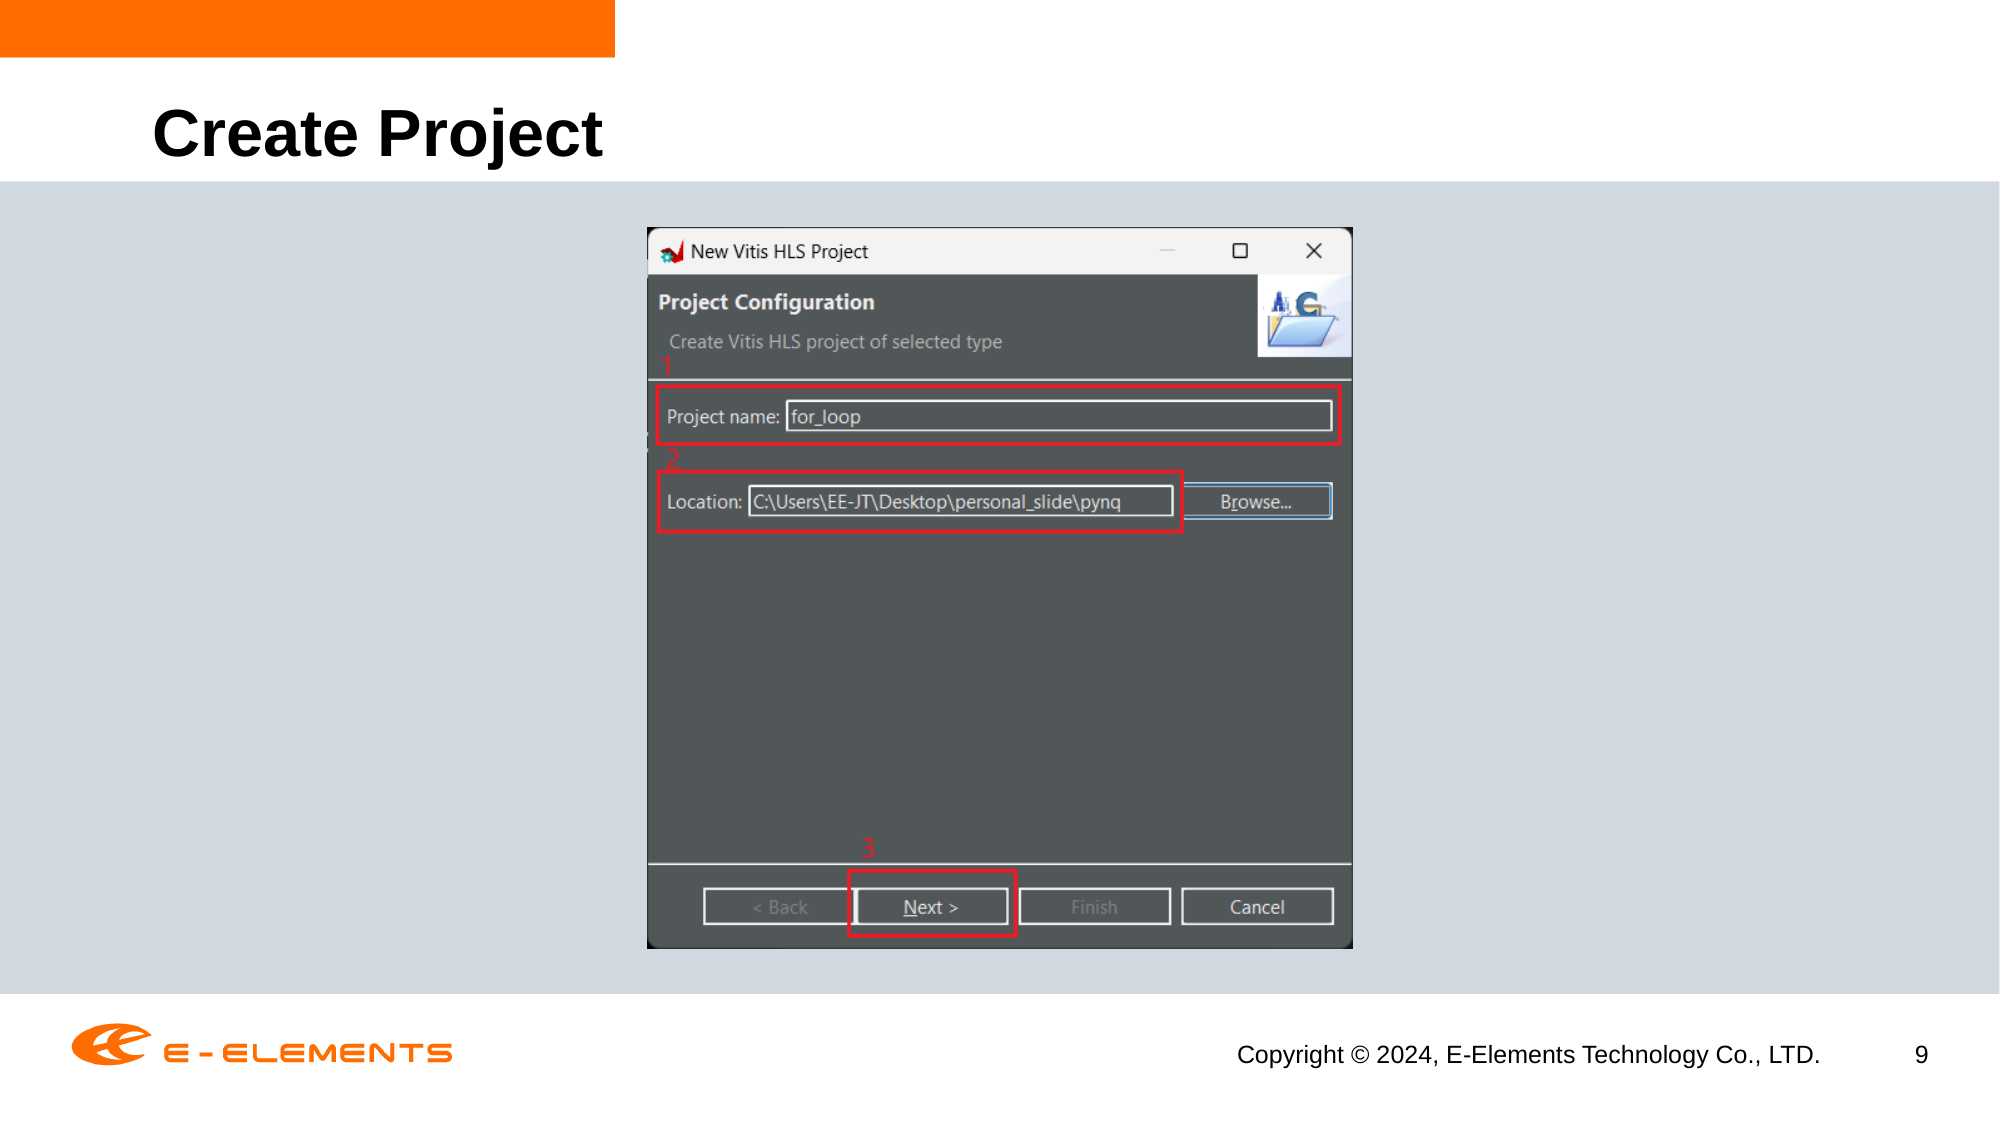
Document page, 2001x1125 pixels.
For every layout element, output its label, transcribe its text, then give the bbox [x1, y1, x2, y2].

picture [0, 0, 2001, 1125]
text_box Create Project [137, 81, 1863, 179]
picture [646, 226, 1353, 949]
text_box Copyright © 2024, E-Elements Technology Co., LTD. [1161, 1024, 1836, 1084]
text_box [0, 179, 2000, 996]
text_box 9 [1836, 1024, 1944, 1084]
